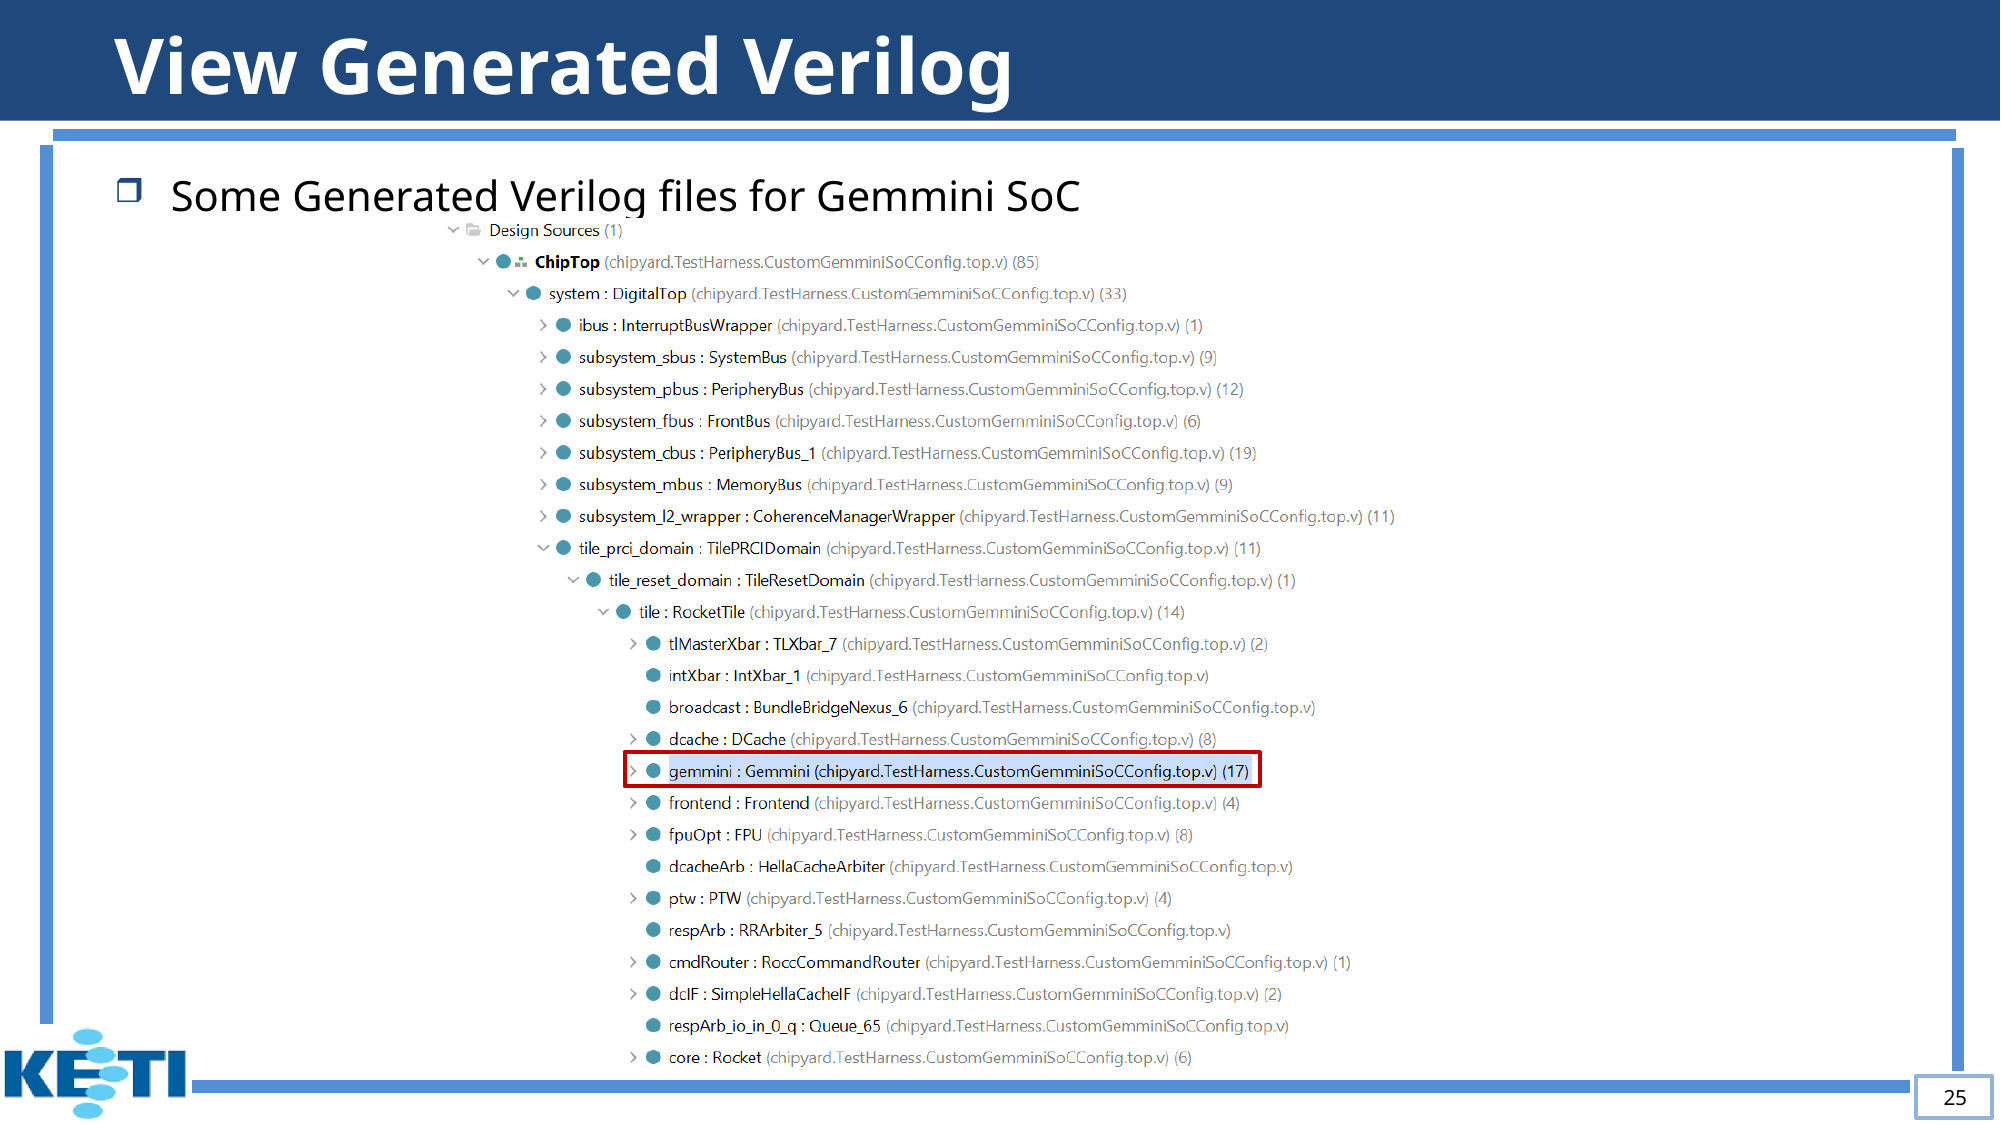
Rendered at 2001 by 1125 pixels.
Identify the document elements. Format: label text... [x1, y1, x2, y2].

picture [442, 218, 1414, 1072]
slide_number 25 [1914, 1075, 1996, 1123]
list Some Generated Verilog files for Gemmini SoC [99, 162, 1900, 1038]
title View Generated Verilog [99, 12, 1900, 116]
picture [0, 1024, 192, 1121]
